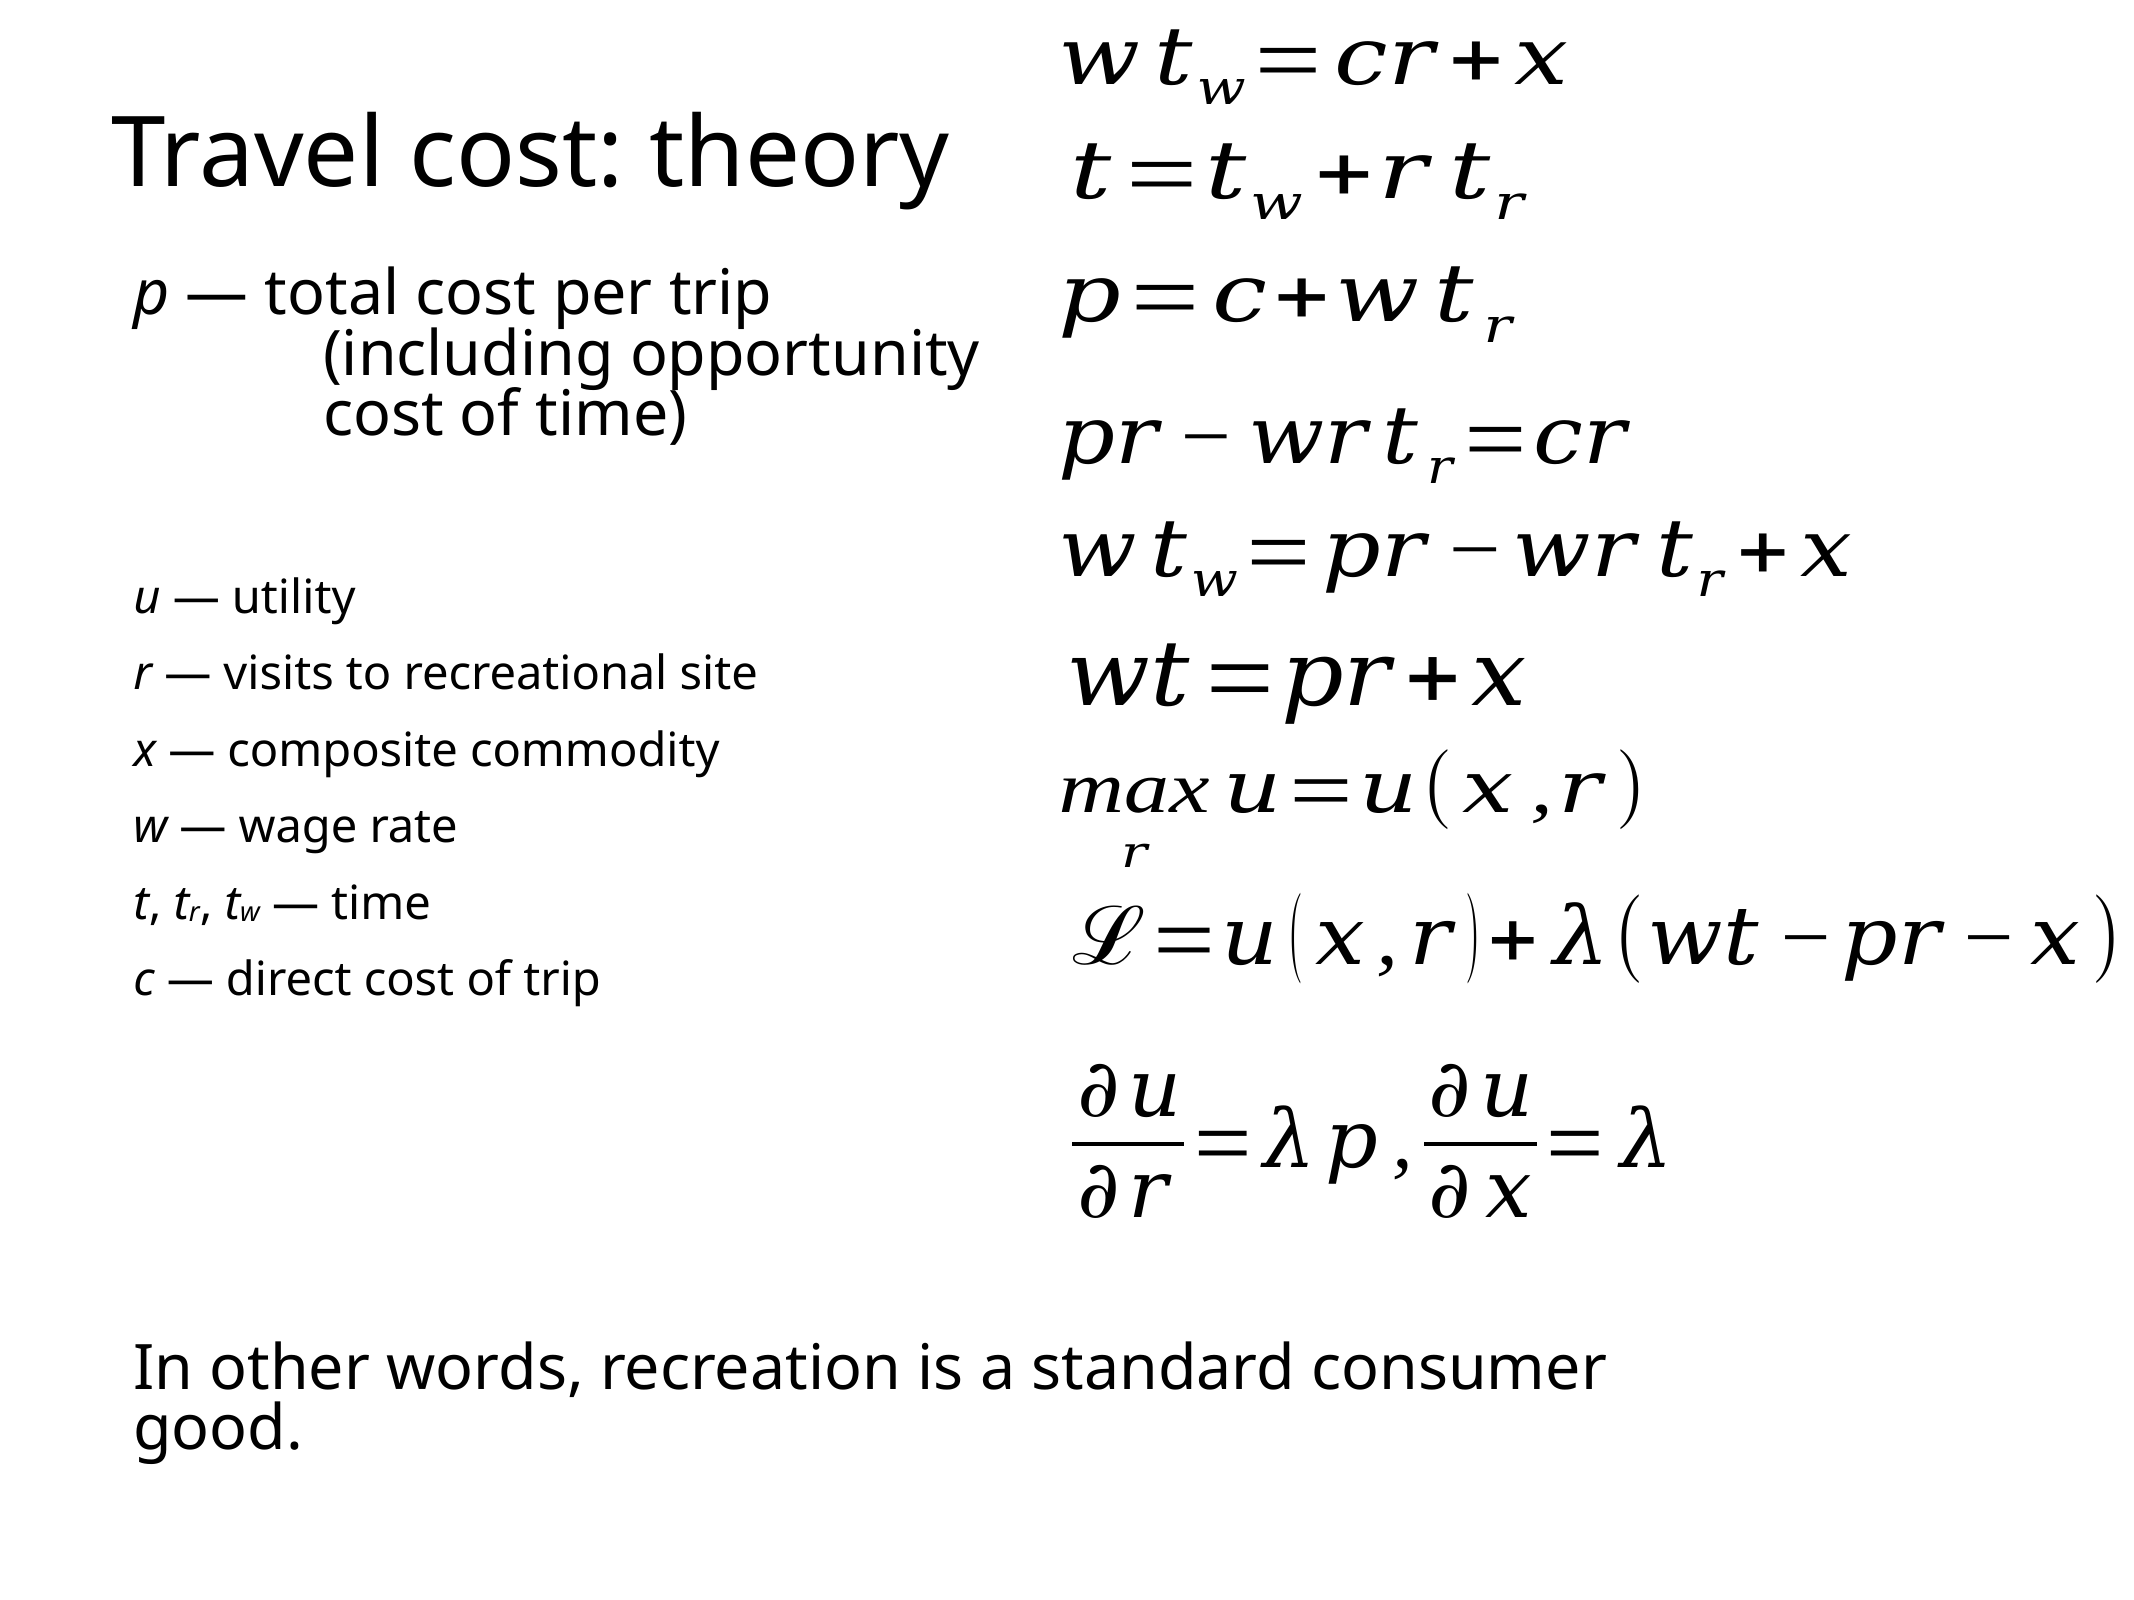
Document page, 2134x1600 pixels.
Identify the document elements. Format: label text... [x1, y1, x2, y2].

title Travel cost: theory [96, 0, 1937, 310]
text_box p — total cost per trip (including opportunity cost of time) u — utility r — visits to recreational site x — composite commodity w — wage rate t, tr, tw — time c — direct cost of trip In other words, recreation is a standard consumer good. [133, 266, 1778, 1471]
